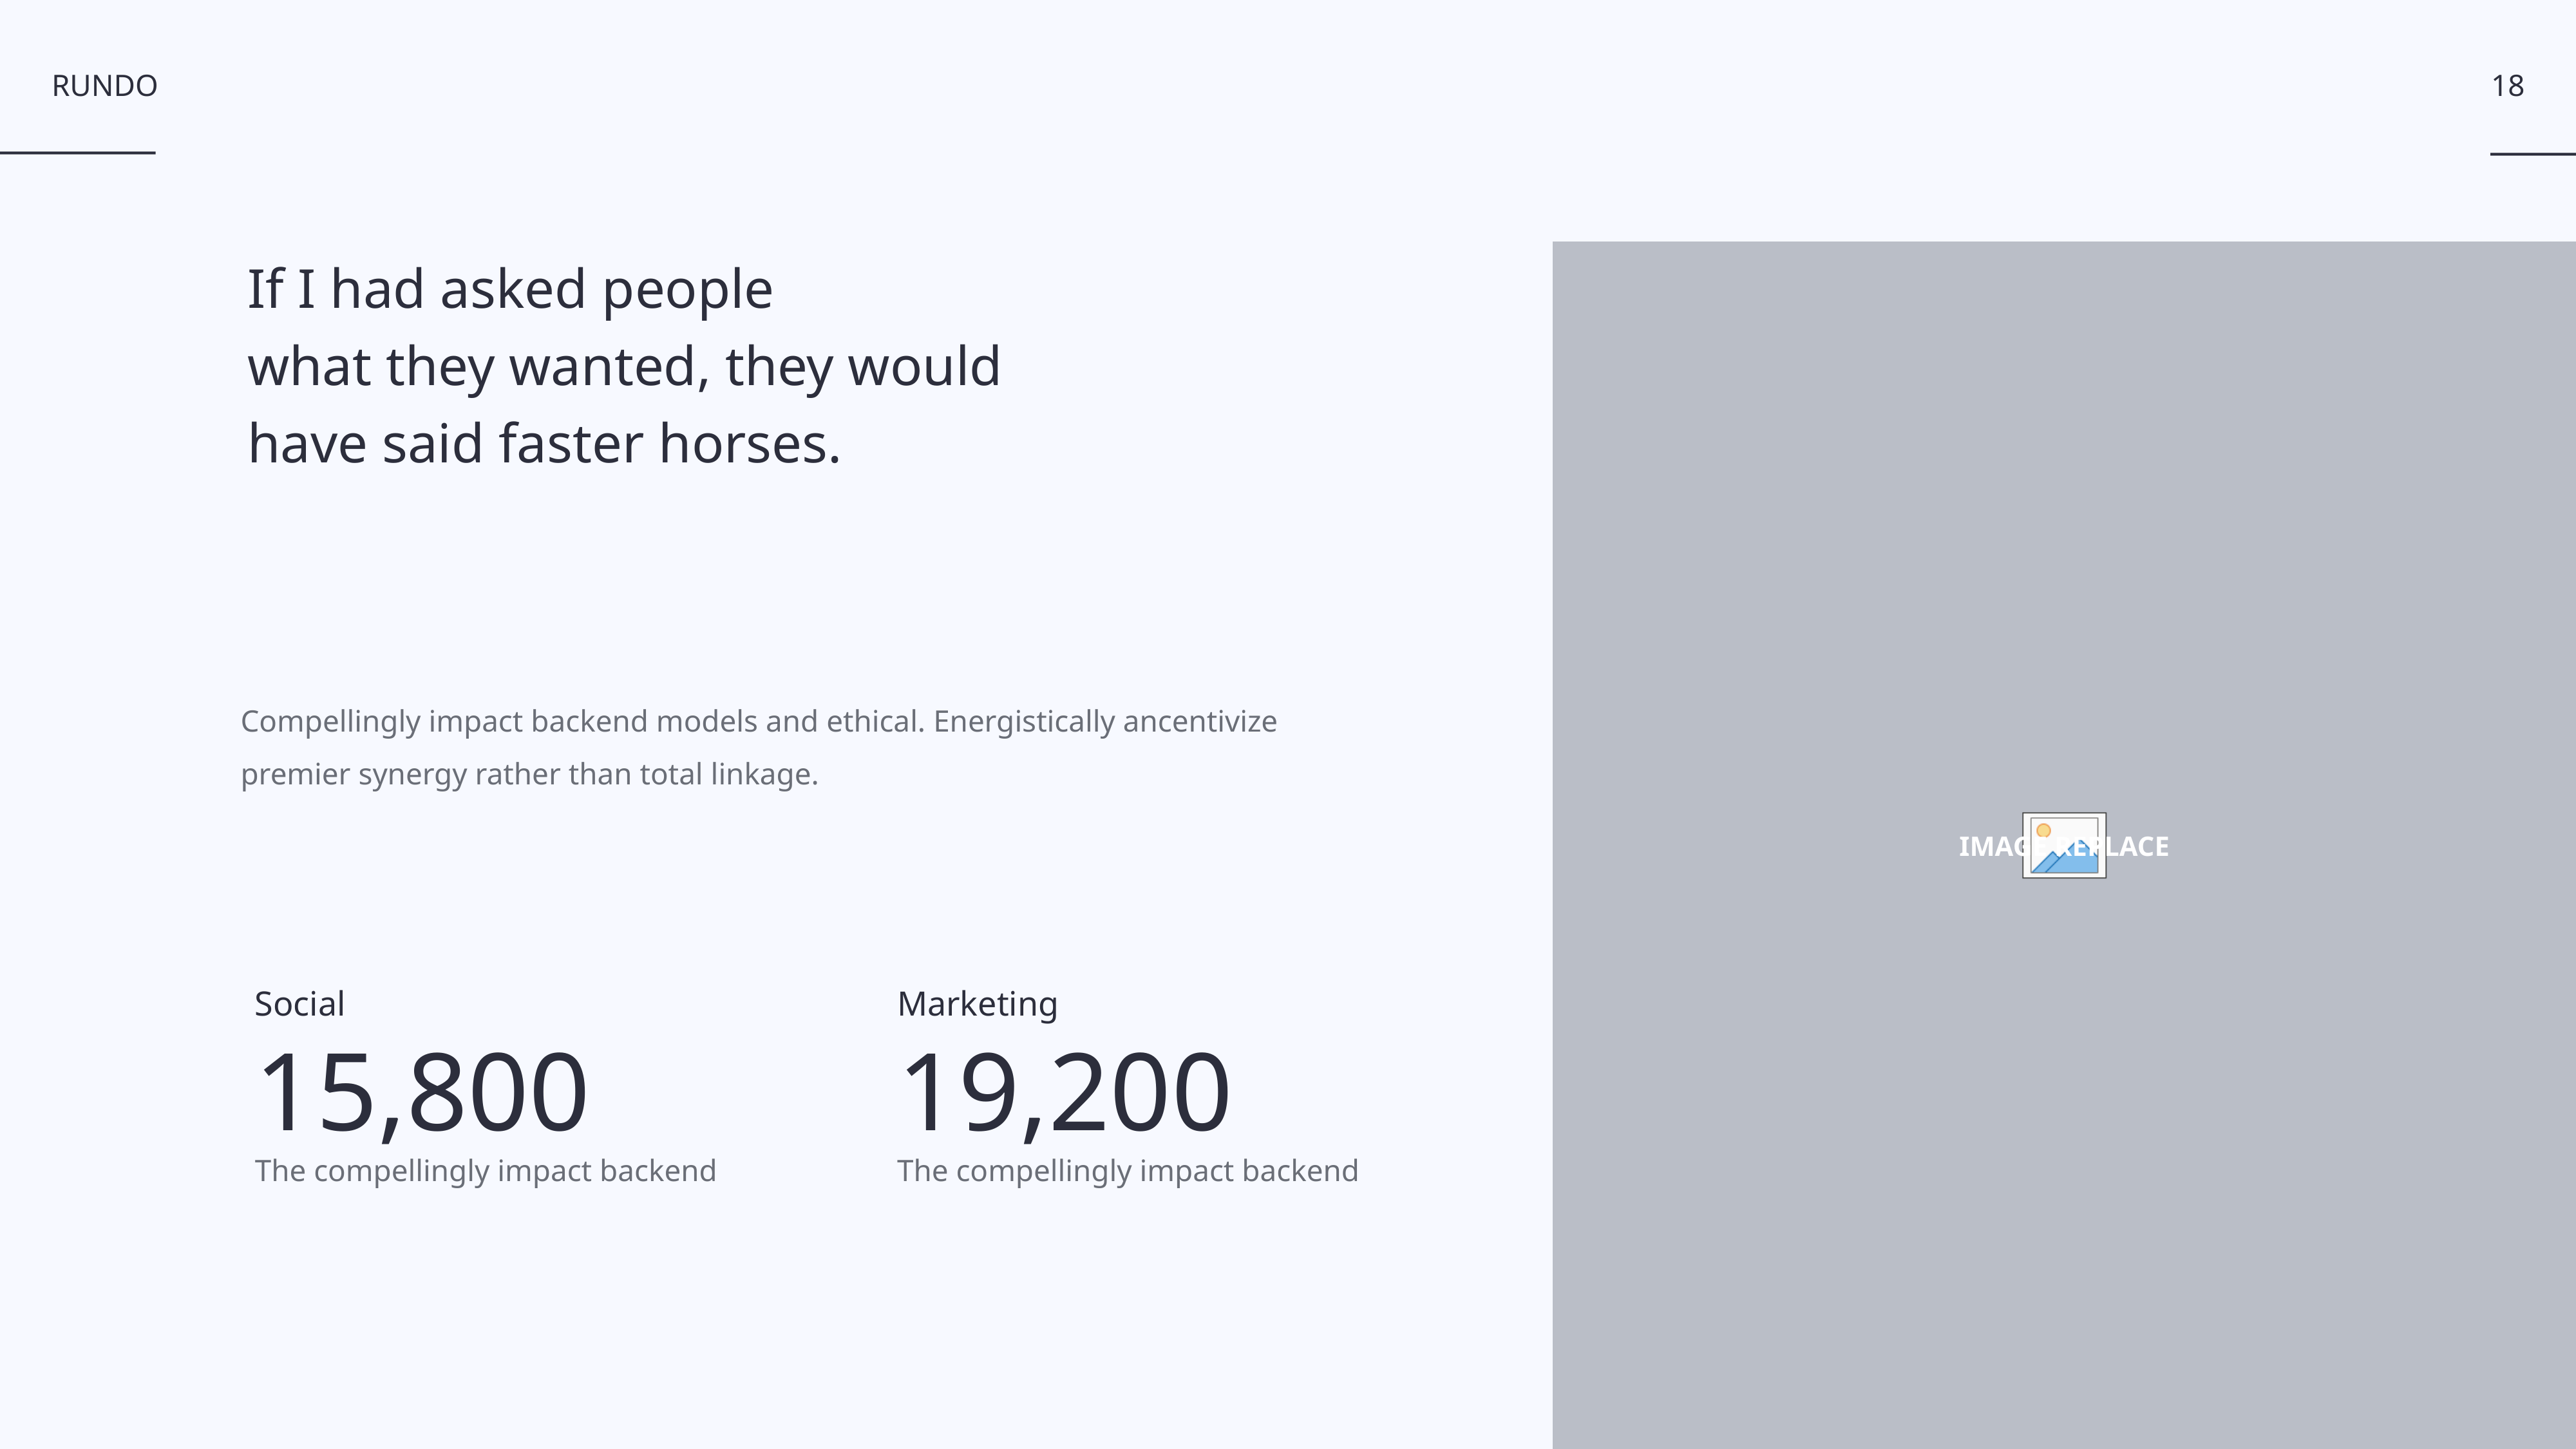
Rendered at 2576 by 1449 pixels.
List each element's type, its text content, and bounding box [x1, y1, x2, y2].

text_box Social 15,800 The compellingly impact backend [254, 982, 718, 1188]
text_box If I had asked people what they wanted, they would have said faster horses. [247, 242, 1003, 474]
picture [1553, 242, 2576, 1449]
text_box Compellingly impact backend models and ethical. Energistically ancentivize premier synergy rather than total linkage. [240, 684, 1279, 791]
slide_number 18 [2490, 66, 2526, 106]
text_box Marketing 19,200 The compellingly impact backend [897, 982, 1360, 1188]
